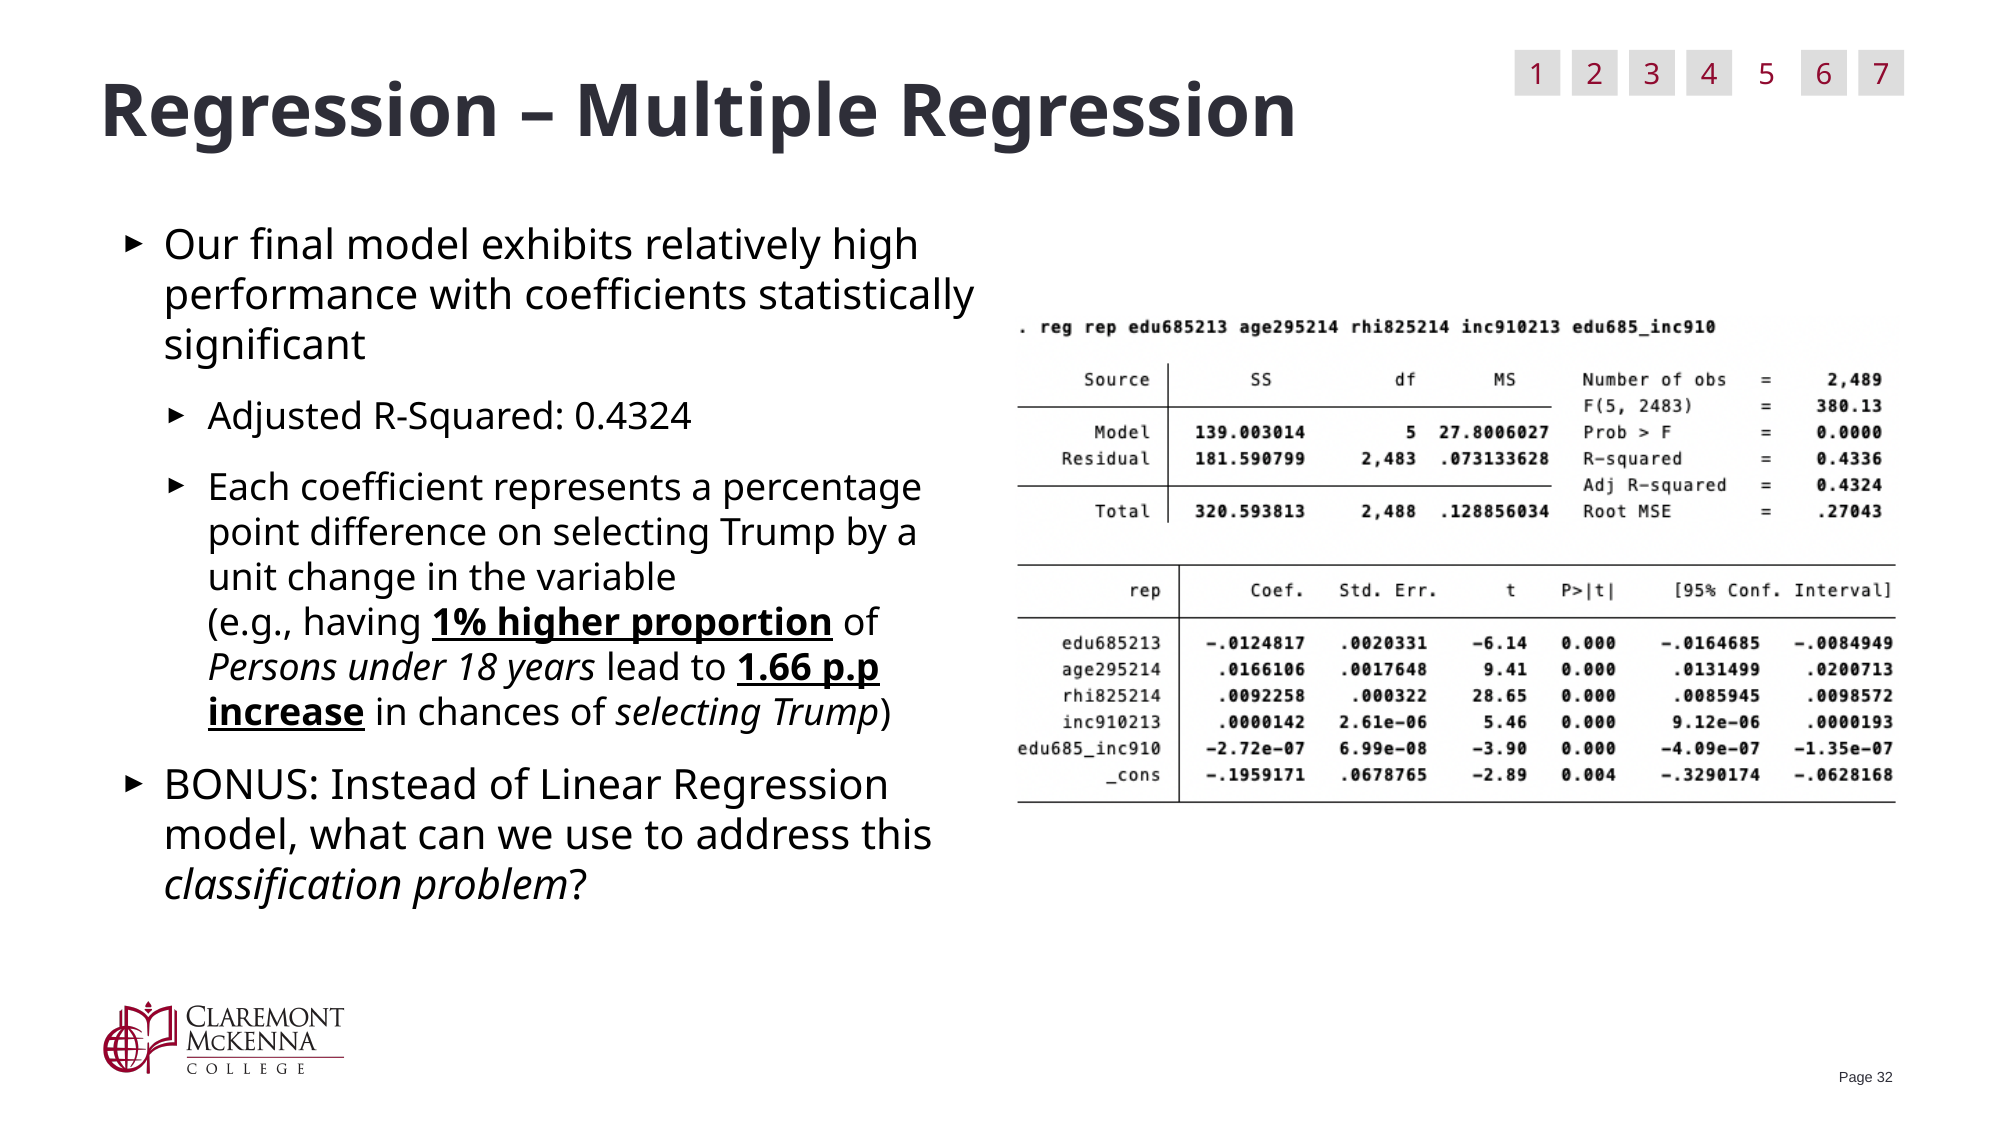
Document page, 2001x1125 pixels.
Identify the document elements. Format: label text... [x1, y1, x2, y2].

text_box Our final model exhibits relatively high performance with coefficients statistically significant Adjusted R-Squared: 0.4324 Each coefficient represents a percentage point difference on selecting Trump by a unit change in the variable (e.g., having 1% higher proportion of Persons under 18 years lead to 1.66 p.p increase in chances of selecting Trump) BONUS: Instead of Linear Regression model, what can we use to address this classification problem? [119, 198, 989, 927]
picture [1015, 315, 1900, 810]
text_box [1514, 49, 1905, 96]
title Regression – Multiple Regression [99, 51, 1560, 152]
